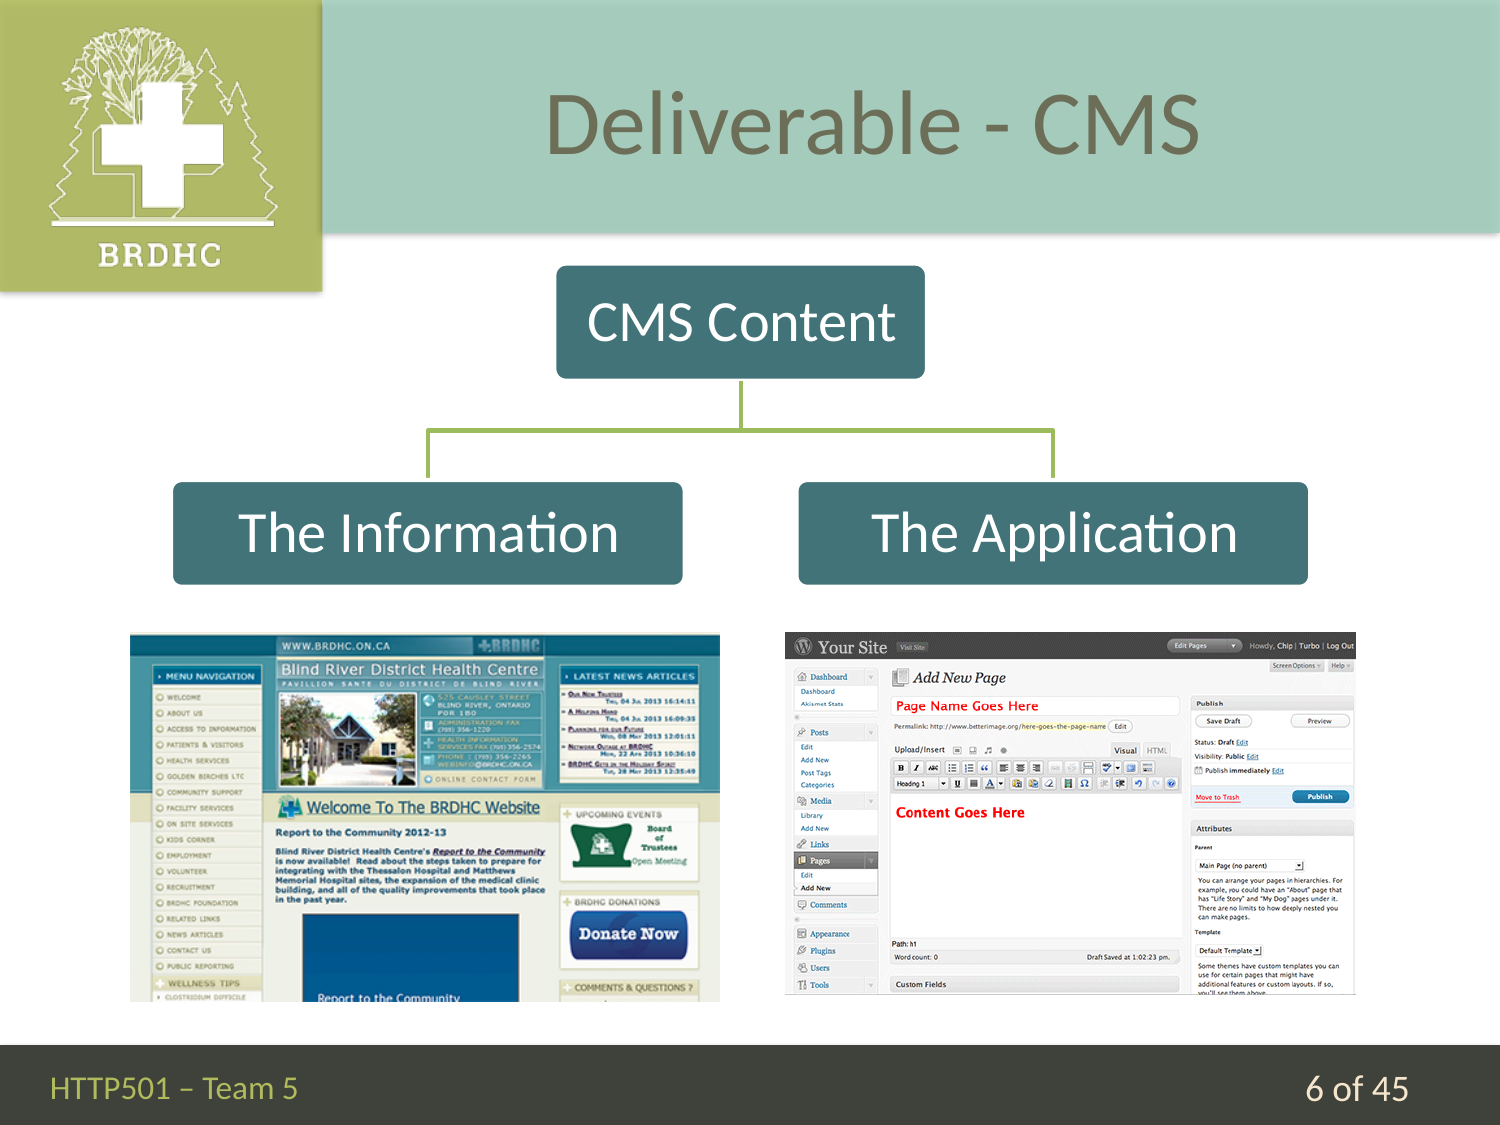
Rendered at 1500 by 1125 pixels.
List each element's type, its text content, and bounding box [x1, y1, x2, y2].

slide_number HTTP501 – Team 5 [34, 1063, 364, 1109]
title Deliverable - CMS [322, 24, 1425, 212]
picture [5, 1, 317, 284]
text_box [81, 217, 1400, 633]
picture [130, 632, 720, 1002]
picture [784, 632, 1356, 995]
